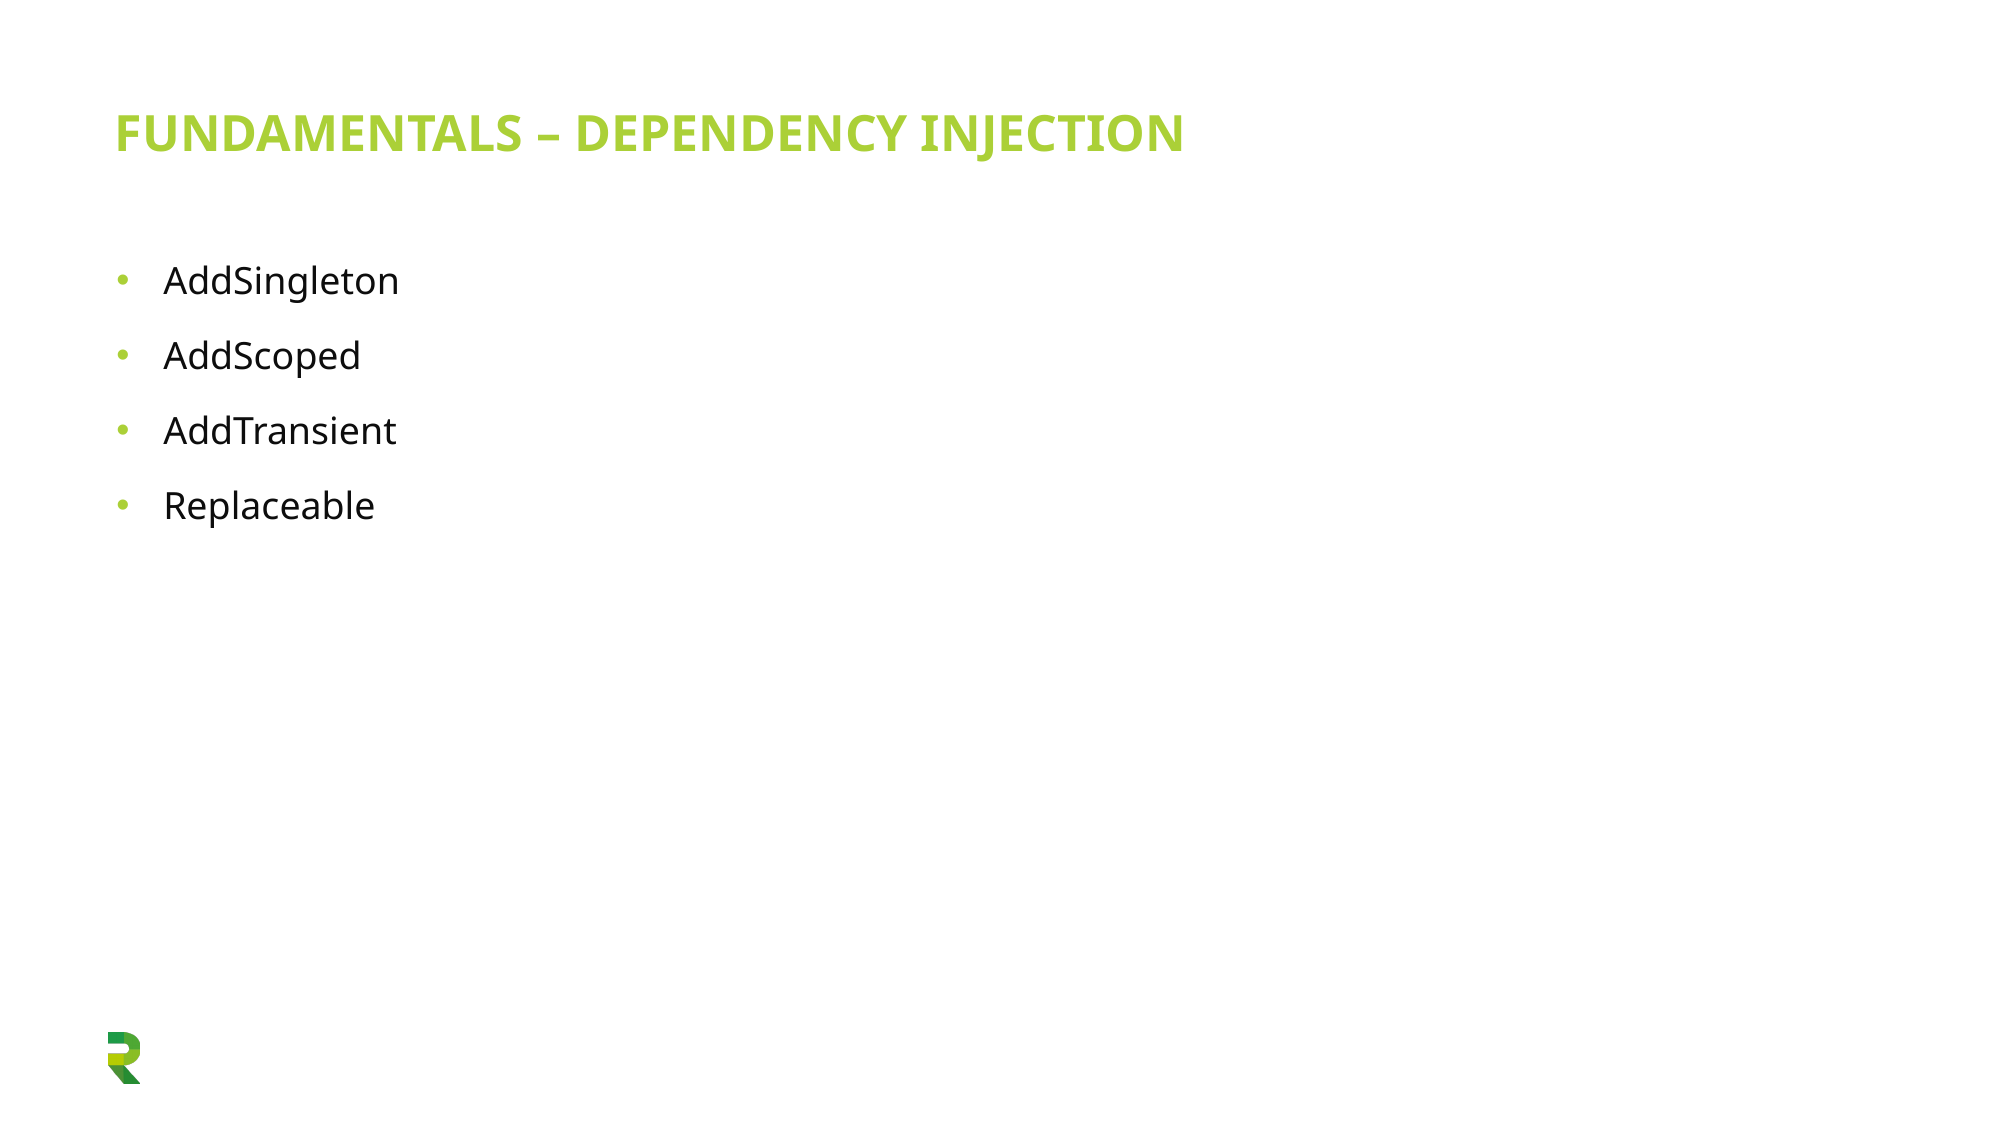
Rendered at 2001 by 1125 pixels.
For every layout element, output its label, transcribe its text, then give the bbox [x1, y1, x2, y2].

list AddSingleton AddScoped AddTransient Replaceable [101, 227, 1900, 1018]
title Fundamentals – Dependency Injection [99, 83, 1900, 180]
